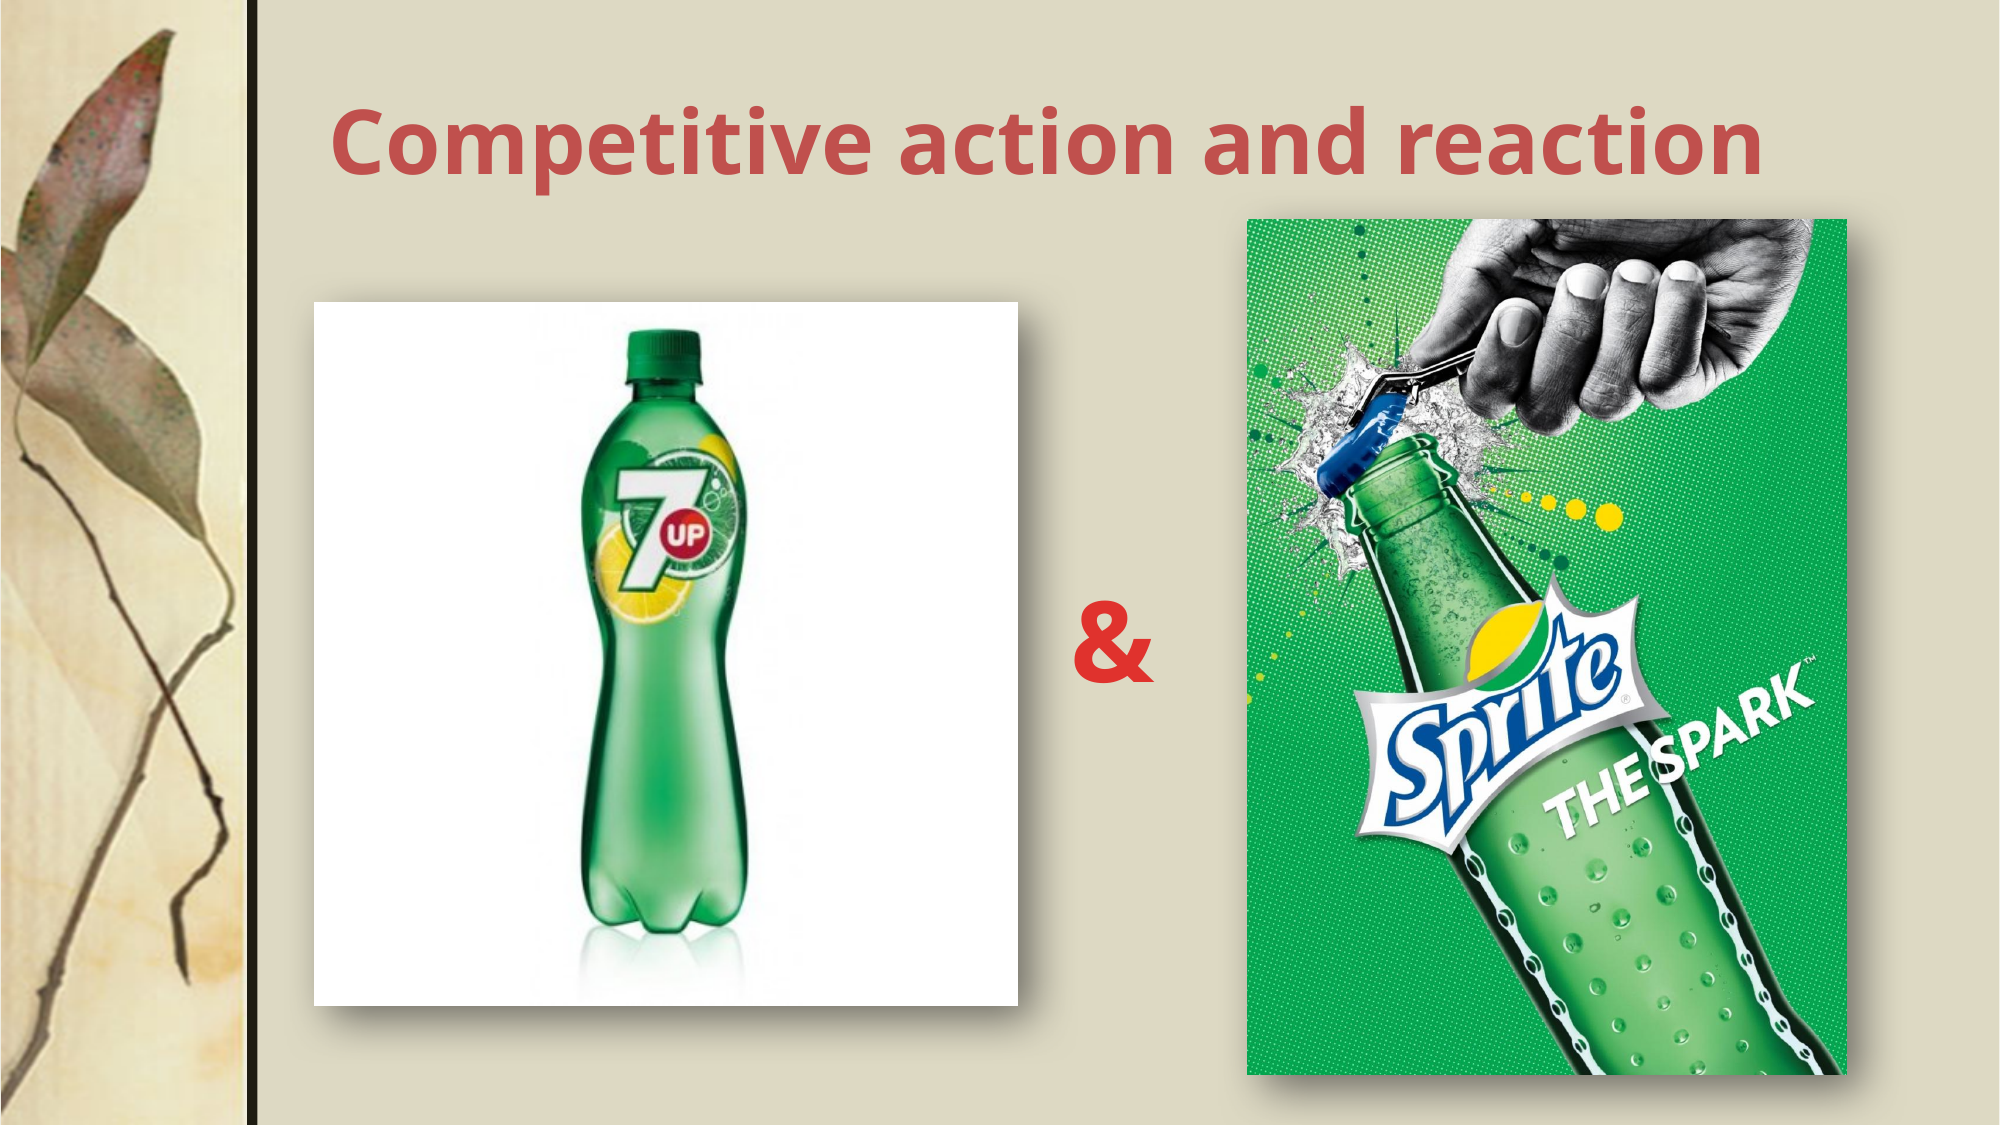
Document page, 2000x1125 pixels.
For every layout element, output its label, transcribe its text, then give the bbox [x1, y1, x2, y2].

picture [314, 302, 1018, 1006]
title Competitive action and reaction [313, 45, 1954, 233]
picture [1, 0, 247, 1125]
picture [1247, 219, 1847, 1076]
text_box & [1055, 562, 1171, 713]
